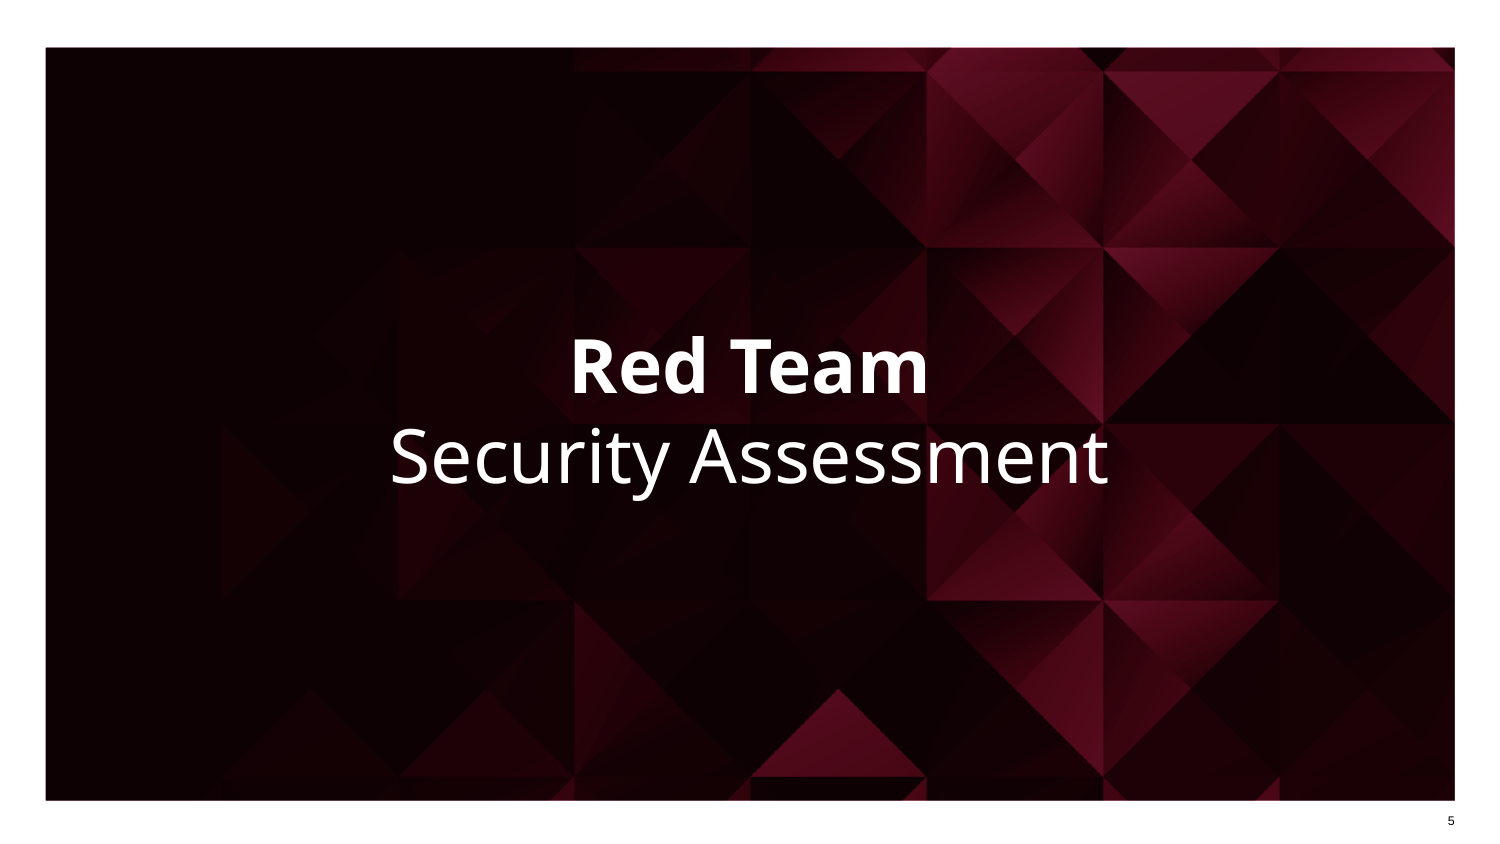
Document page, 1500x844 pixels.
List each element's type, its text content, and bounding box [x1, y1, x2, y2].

picture [44, 47, 1456, 802]
text_box 5 [1411, 813, 1455, 831]
